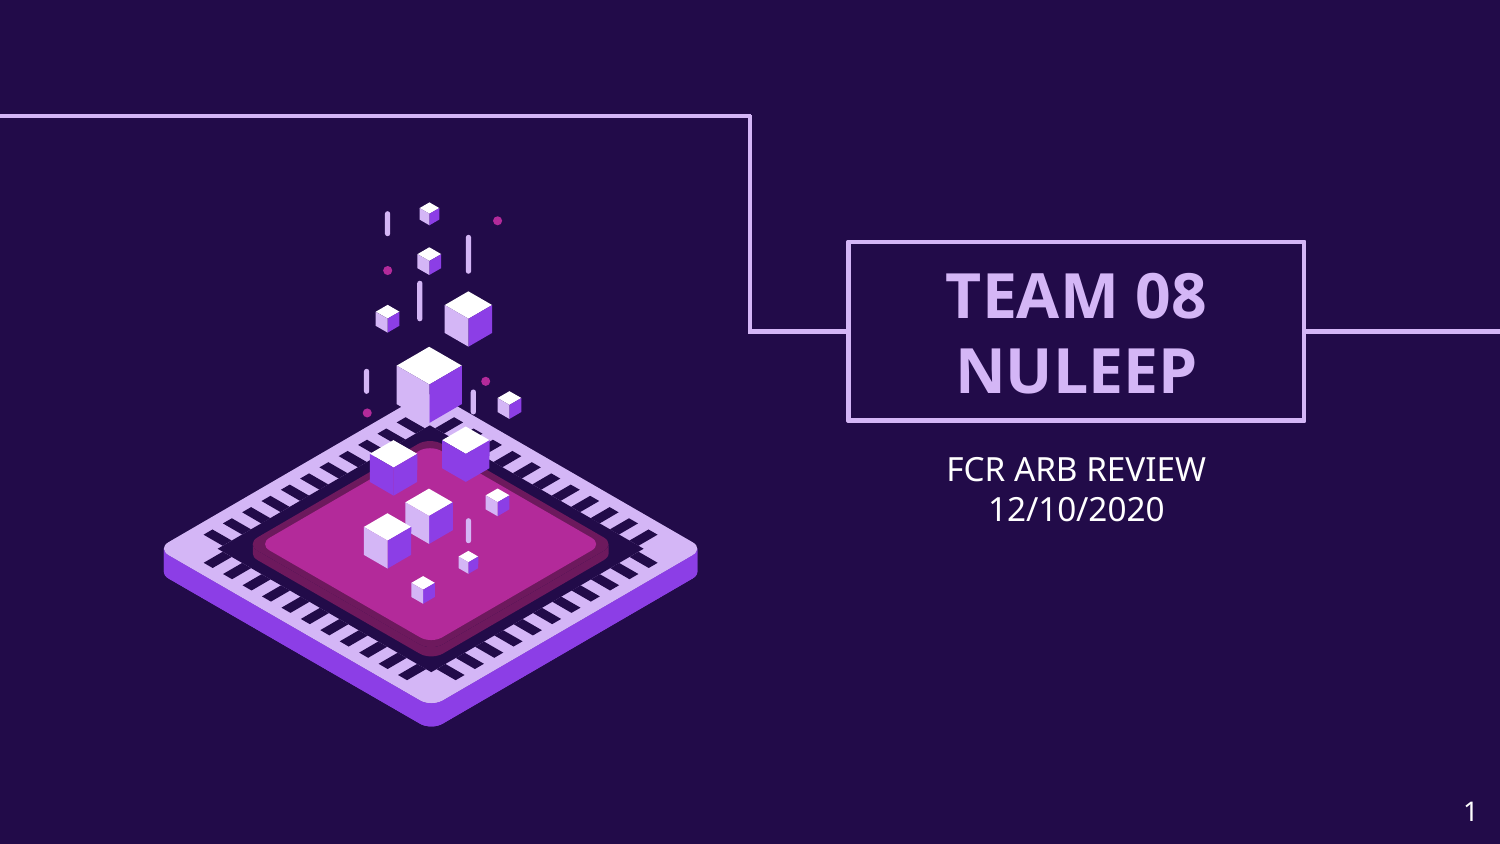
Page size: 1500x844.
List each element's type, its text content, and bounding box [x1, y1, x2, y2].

subtitle FCR ARB REVIEW 12/10/2020 [848, 433, 1305, 622]
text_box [162, 202, 700, 727]
title TEAM 08 NULEEP [846, 240, 1306, 423]
slide_number ‹#› [1403, 779, 1494, 844]
